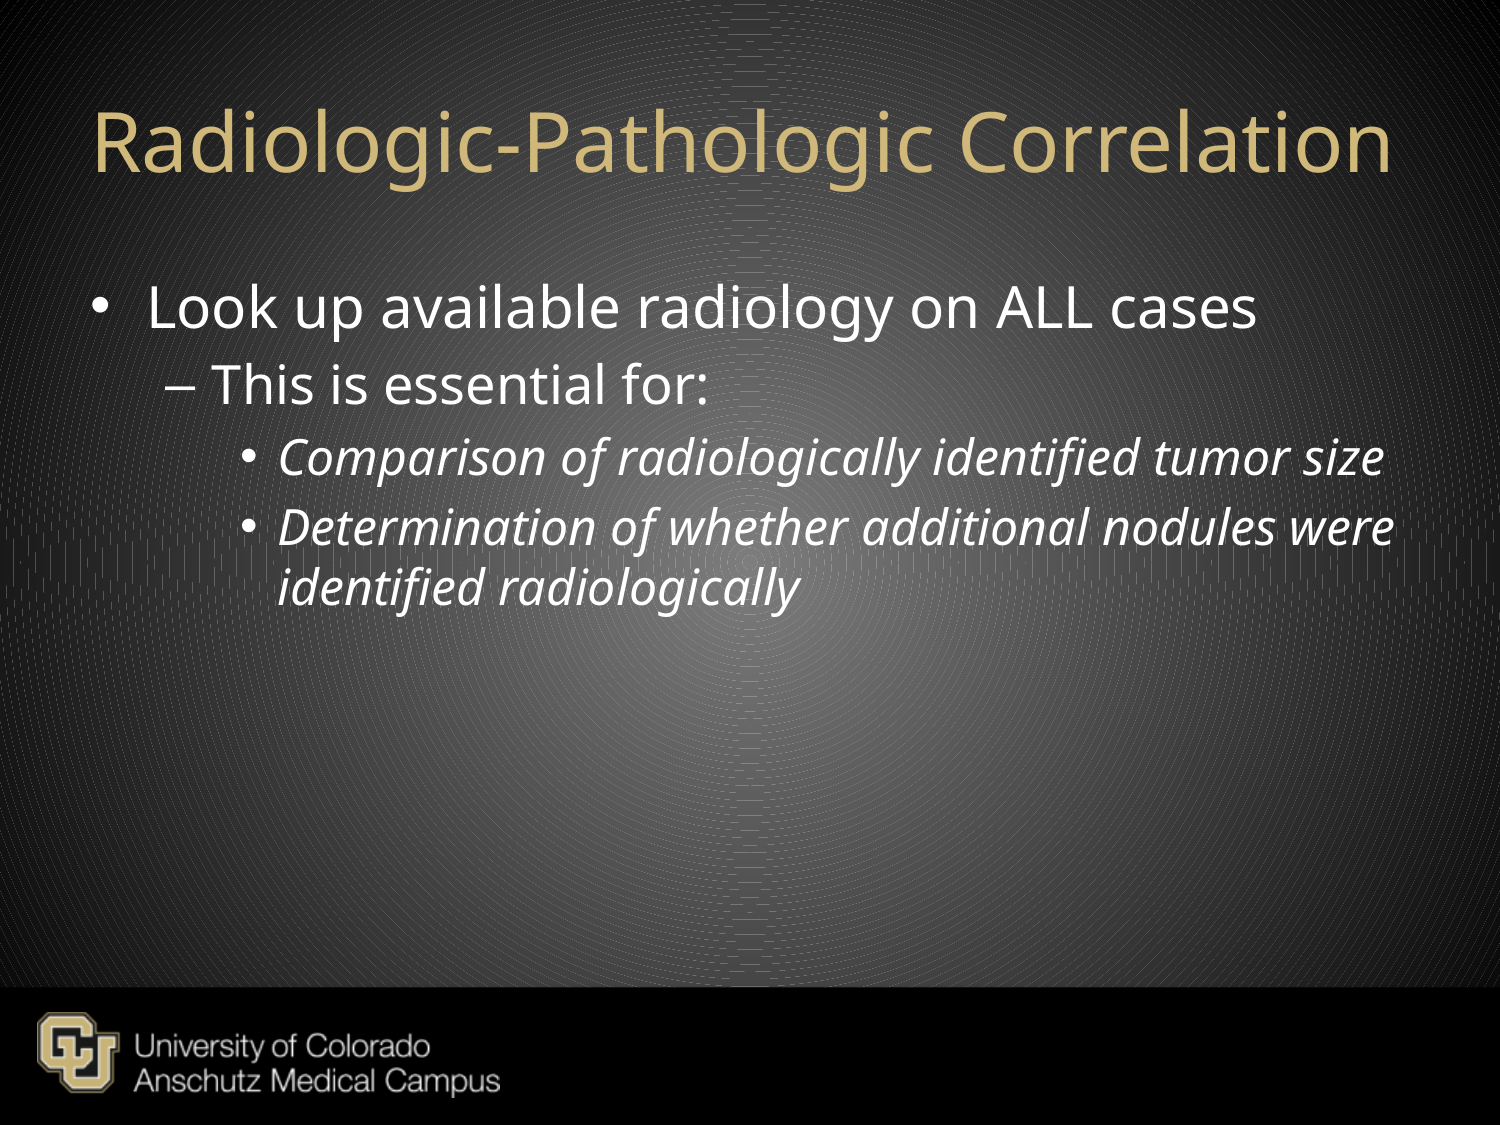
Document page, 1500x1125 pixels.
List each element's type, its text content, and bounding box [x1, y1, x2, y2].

picture [37, 1012, 500, 1098]
title Radiologic-Pathologic Correlation [75, 45, 1425, 233]
list Look up available radiology on ALL cases This is essential for: Comparison of radiologically identified tumor size Determination of whether additional nodules were identified radiologically [75, 262, 1425, 875]
